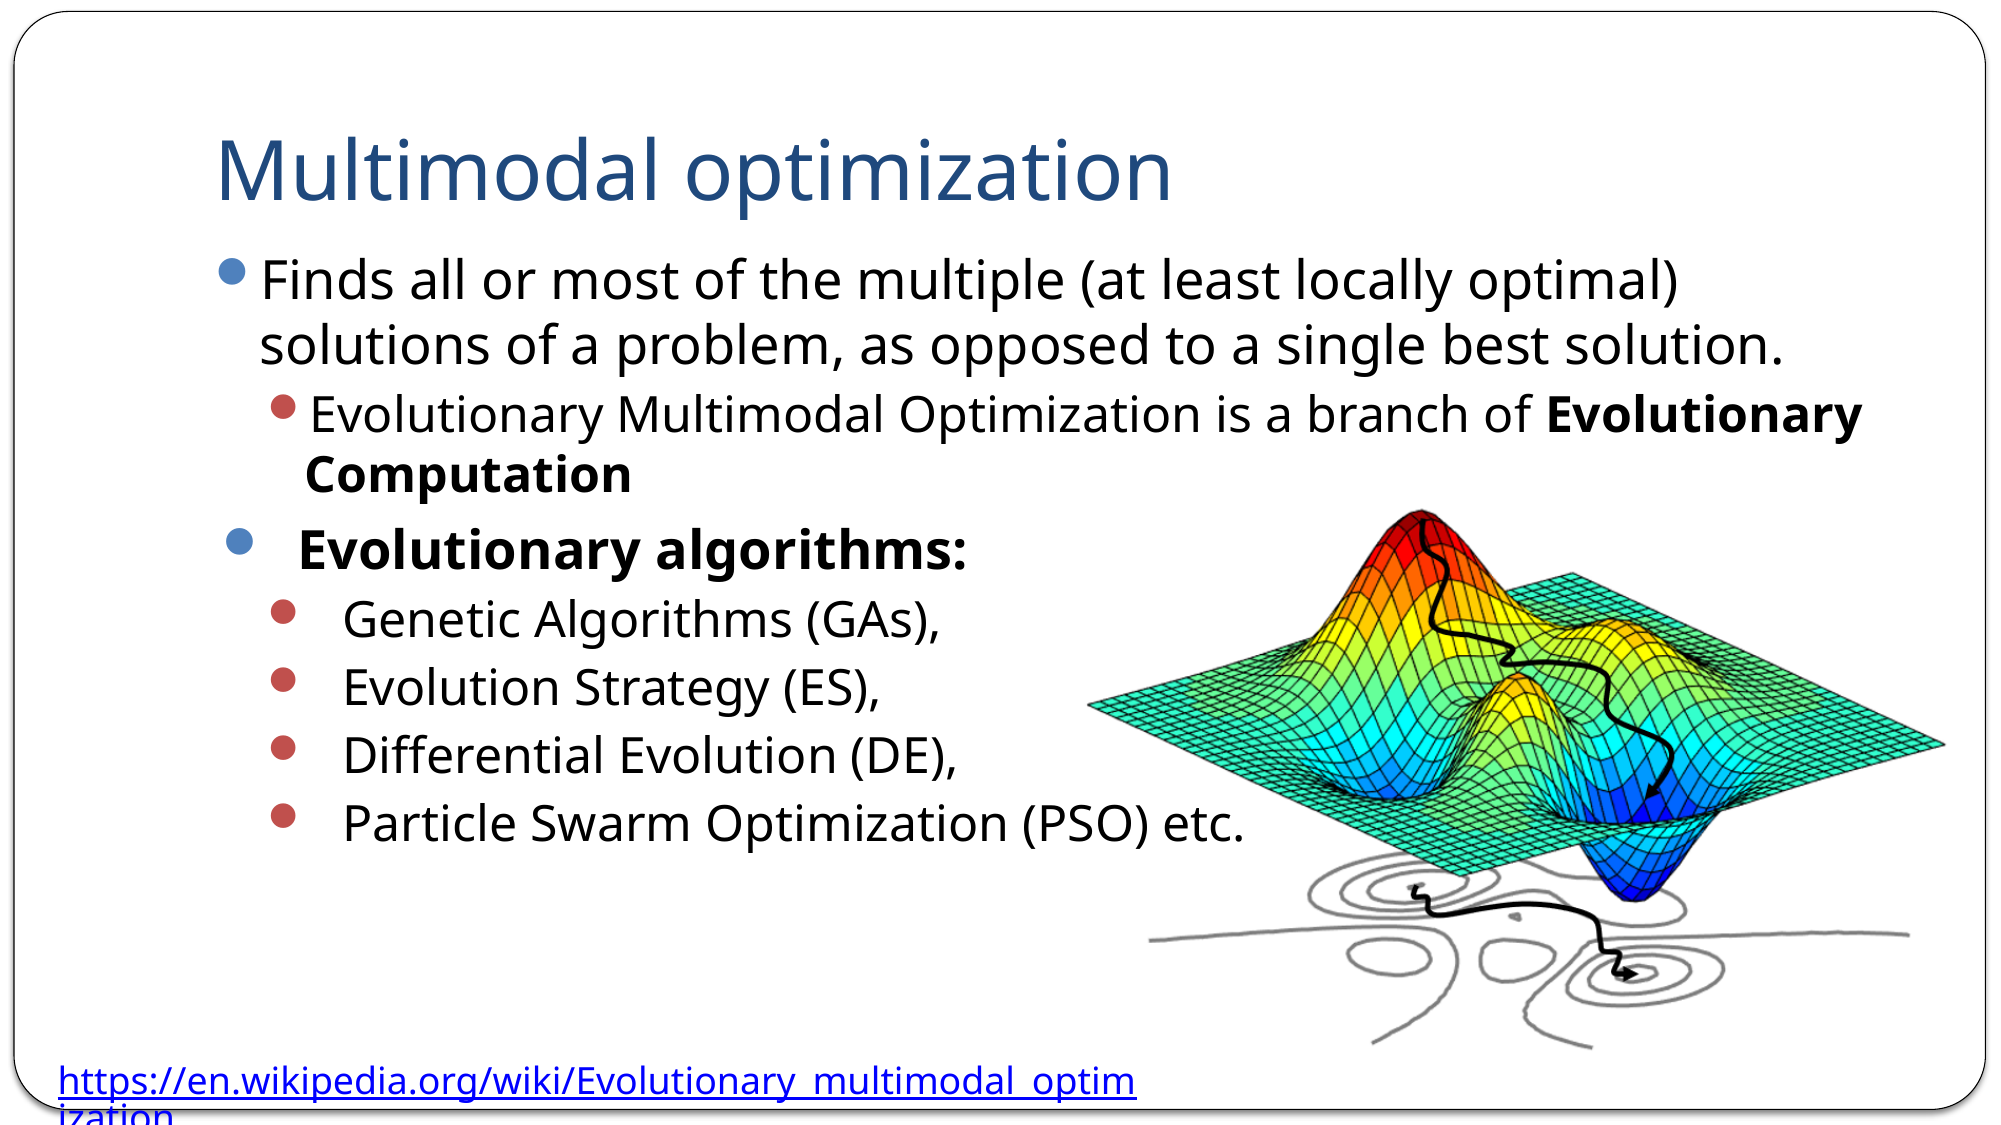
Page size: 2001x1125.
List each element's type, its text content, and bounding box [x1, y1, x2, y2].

text_box https://en.wikipedia.org/wiki/Evolutionary_multimodal_optimization [42, 1049, 1161, 1116]
picture [1065, 460, 1958, 1081]
list Finds all or most of the multiple (at least locally optimal) solutions of a problem, as opposed to a single best solution. Evolutionary Multimodal Optimization is a branch of Evolutionary Computation Evolutionary algorithms: Genetic Algorithms (GAs), Evolution Strategy (ES), Differential Evolution (DE), Particle Swarm Optimization (PSO) etc. [200, 237, 1900, 988]
title Multimodal optimization [200, 45, 1900, 233]
